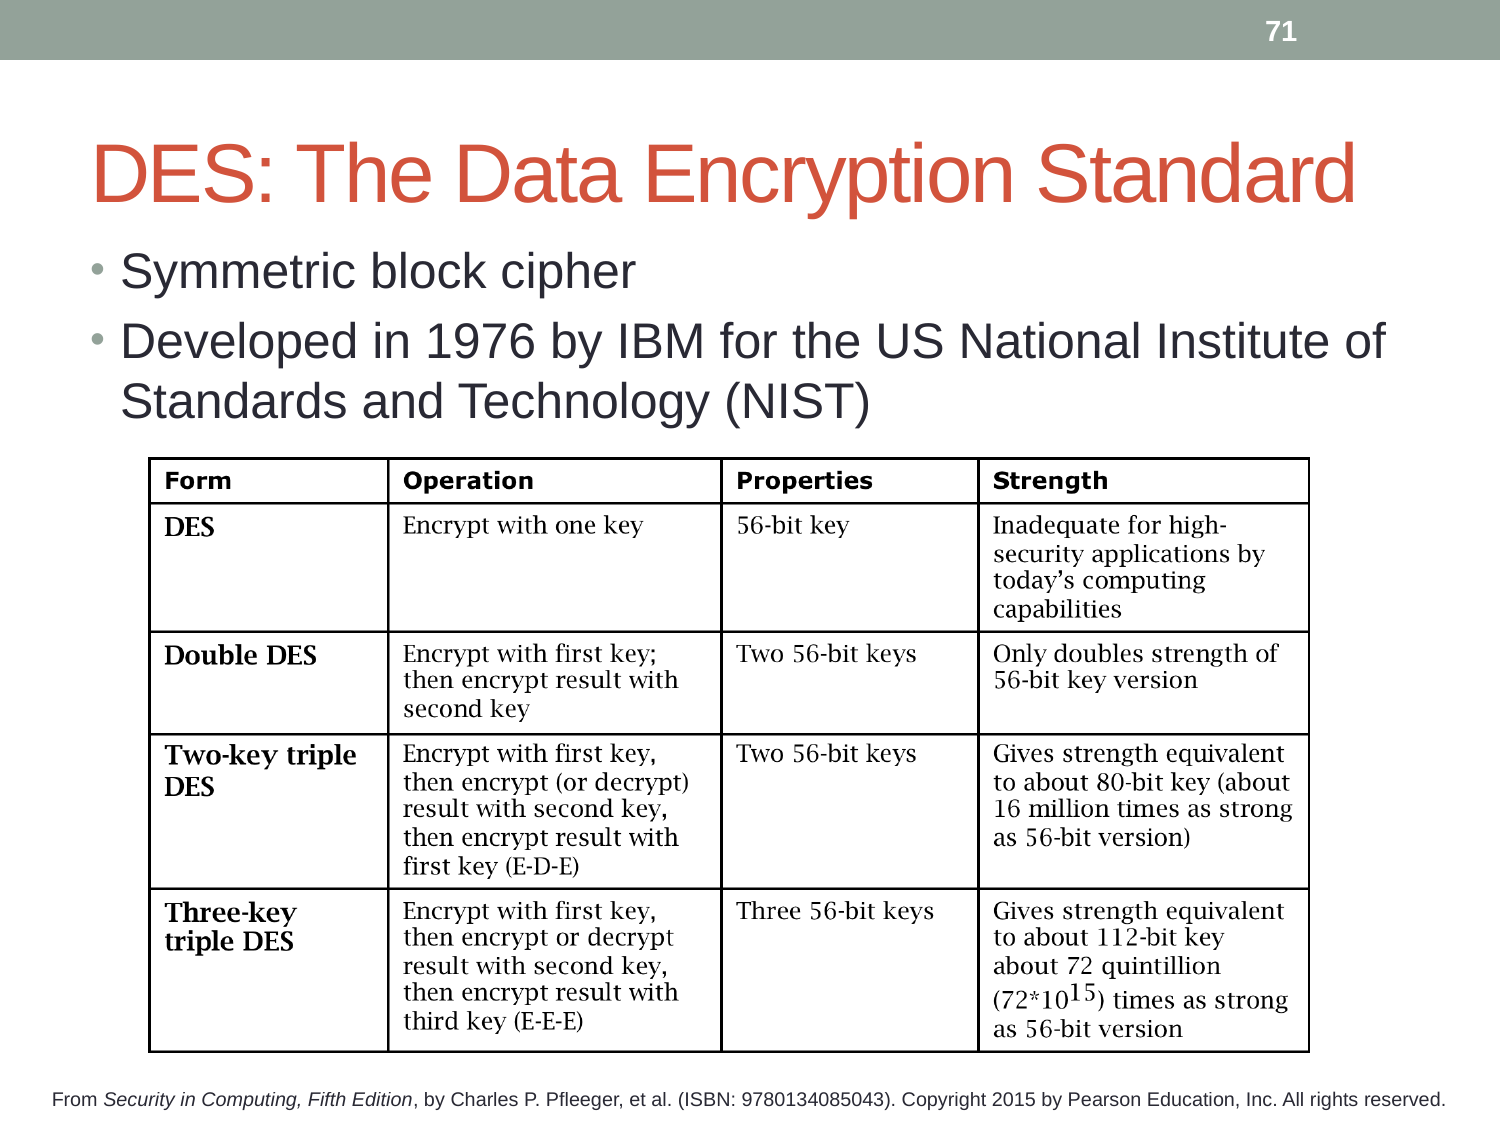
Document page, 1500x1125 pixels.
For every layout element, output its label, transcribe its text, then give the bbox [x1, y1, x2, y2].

title DES: The Data Encryption Standard [75, 87, 1425, 231]
footer From Security in Computing, Fifth Edition, by Charles P. Pfleeger, et al. (ISBN: 9780134085043). Copyright 2015 by Pearson Education, Inc. All rights reserved. [0, 1071, 1500, 1125]
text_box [147, 456, 1310, 1092]
list Symmetric block cipher Developed in 1976 by IBM for the US National Institute of Standards and Technology (NIST) [75, 231, 1425, 1032]
slide_number 71 [1250, 3, 1425, 57]
